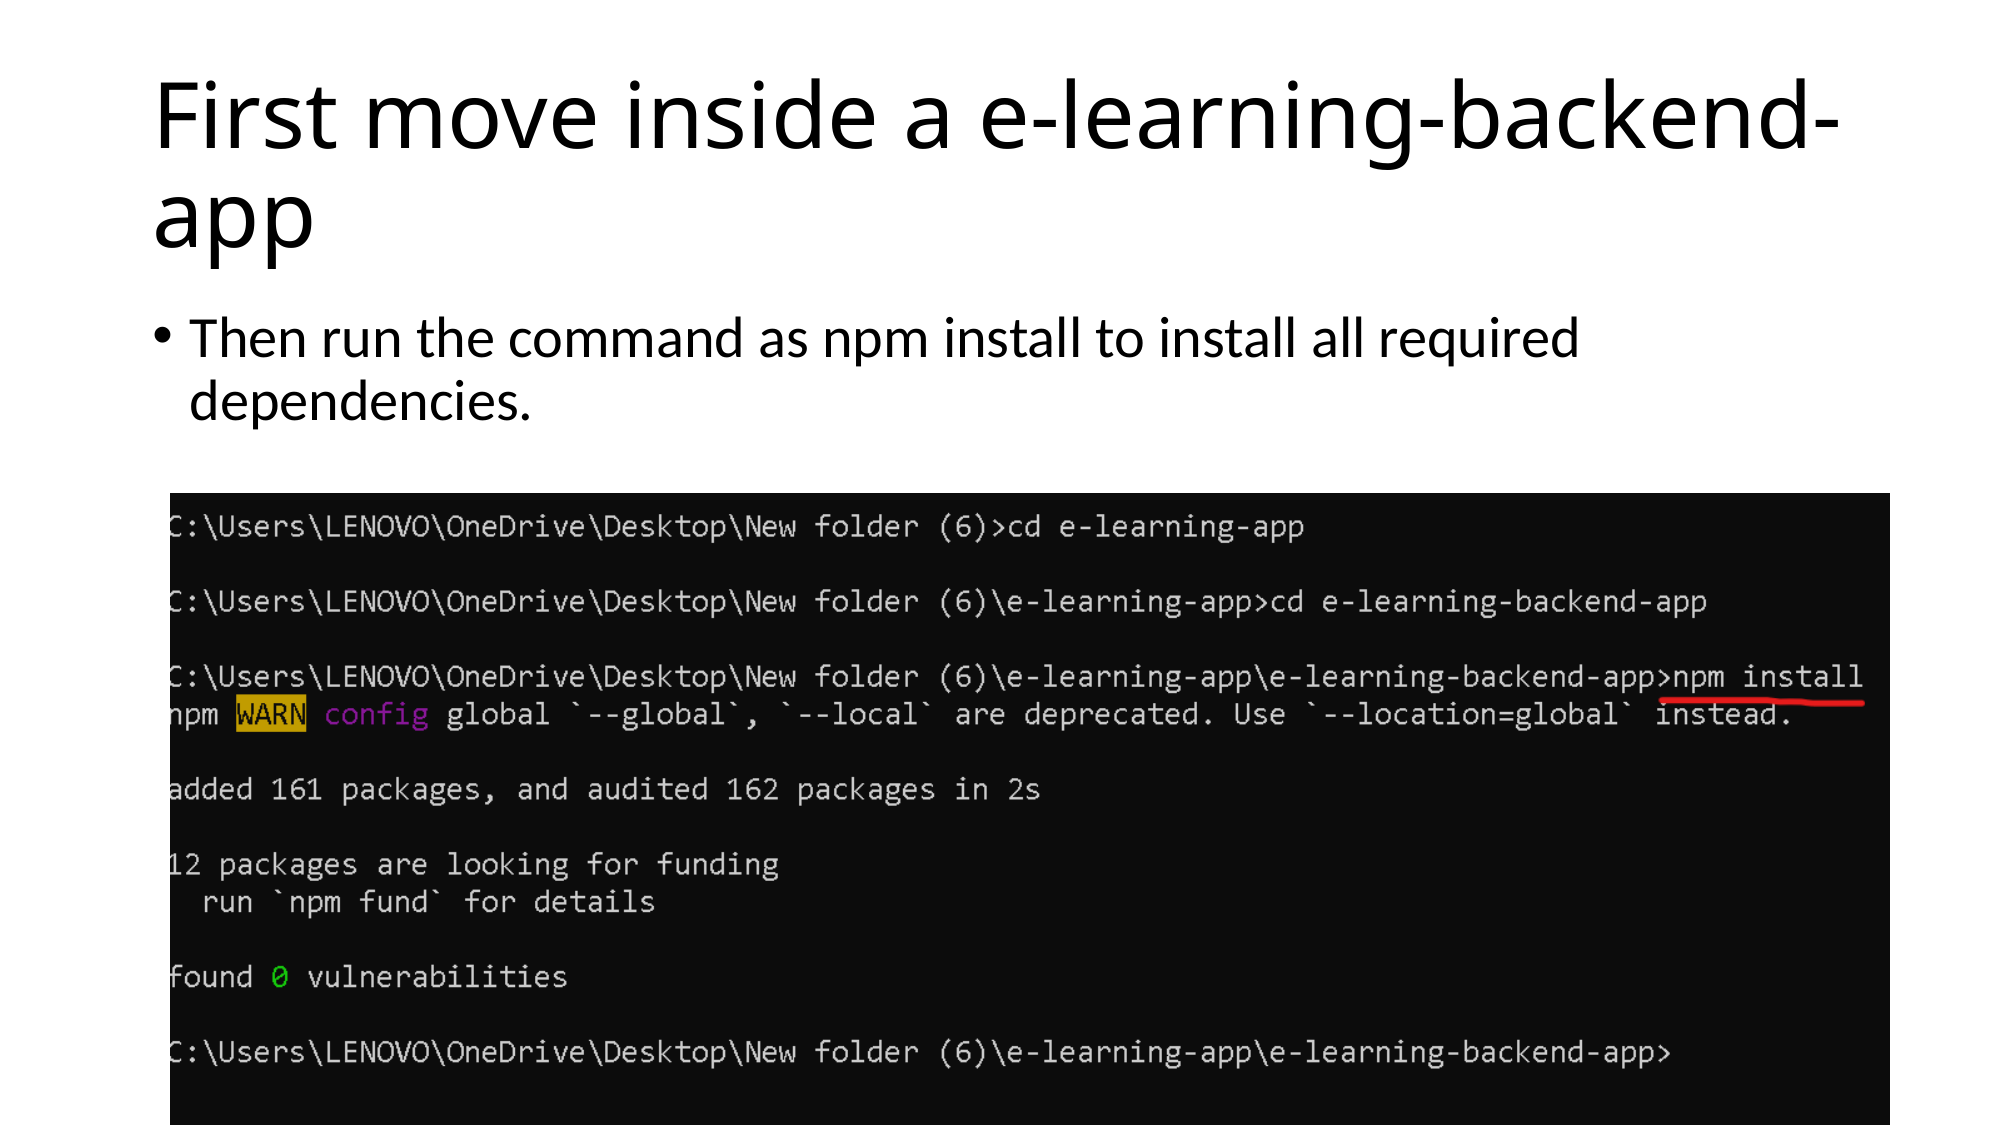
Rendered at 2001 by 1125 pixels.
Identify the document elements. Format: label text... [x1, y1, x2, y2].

picture [170, 493, 1890, 1125]
list Then run the command as npm install to install all required dependencies. [137, 299, 1863, 1014]
title First move inside a e-learning-backend-app [137, 59, 1863, 278]
